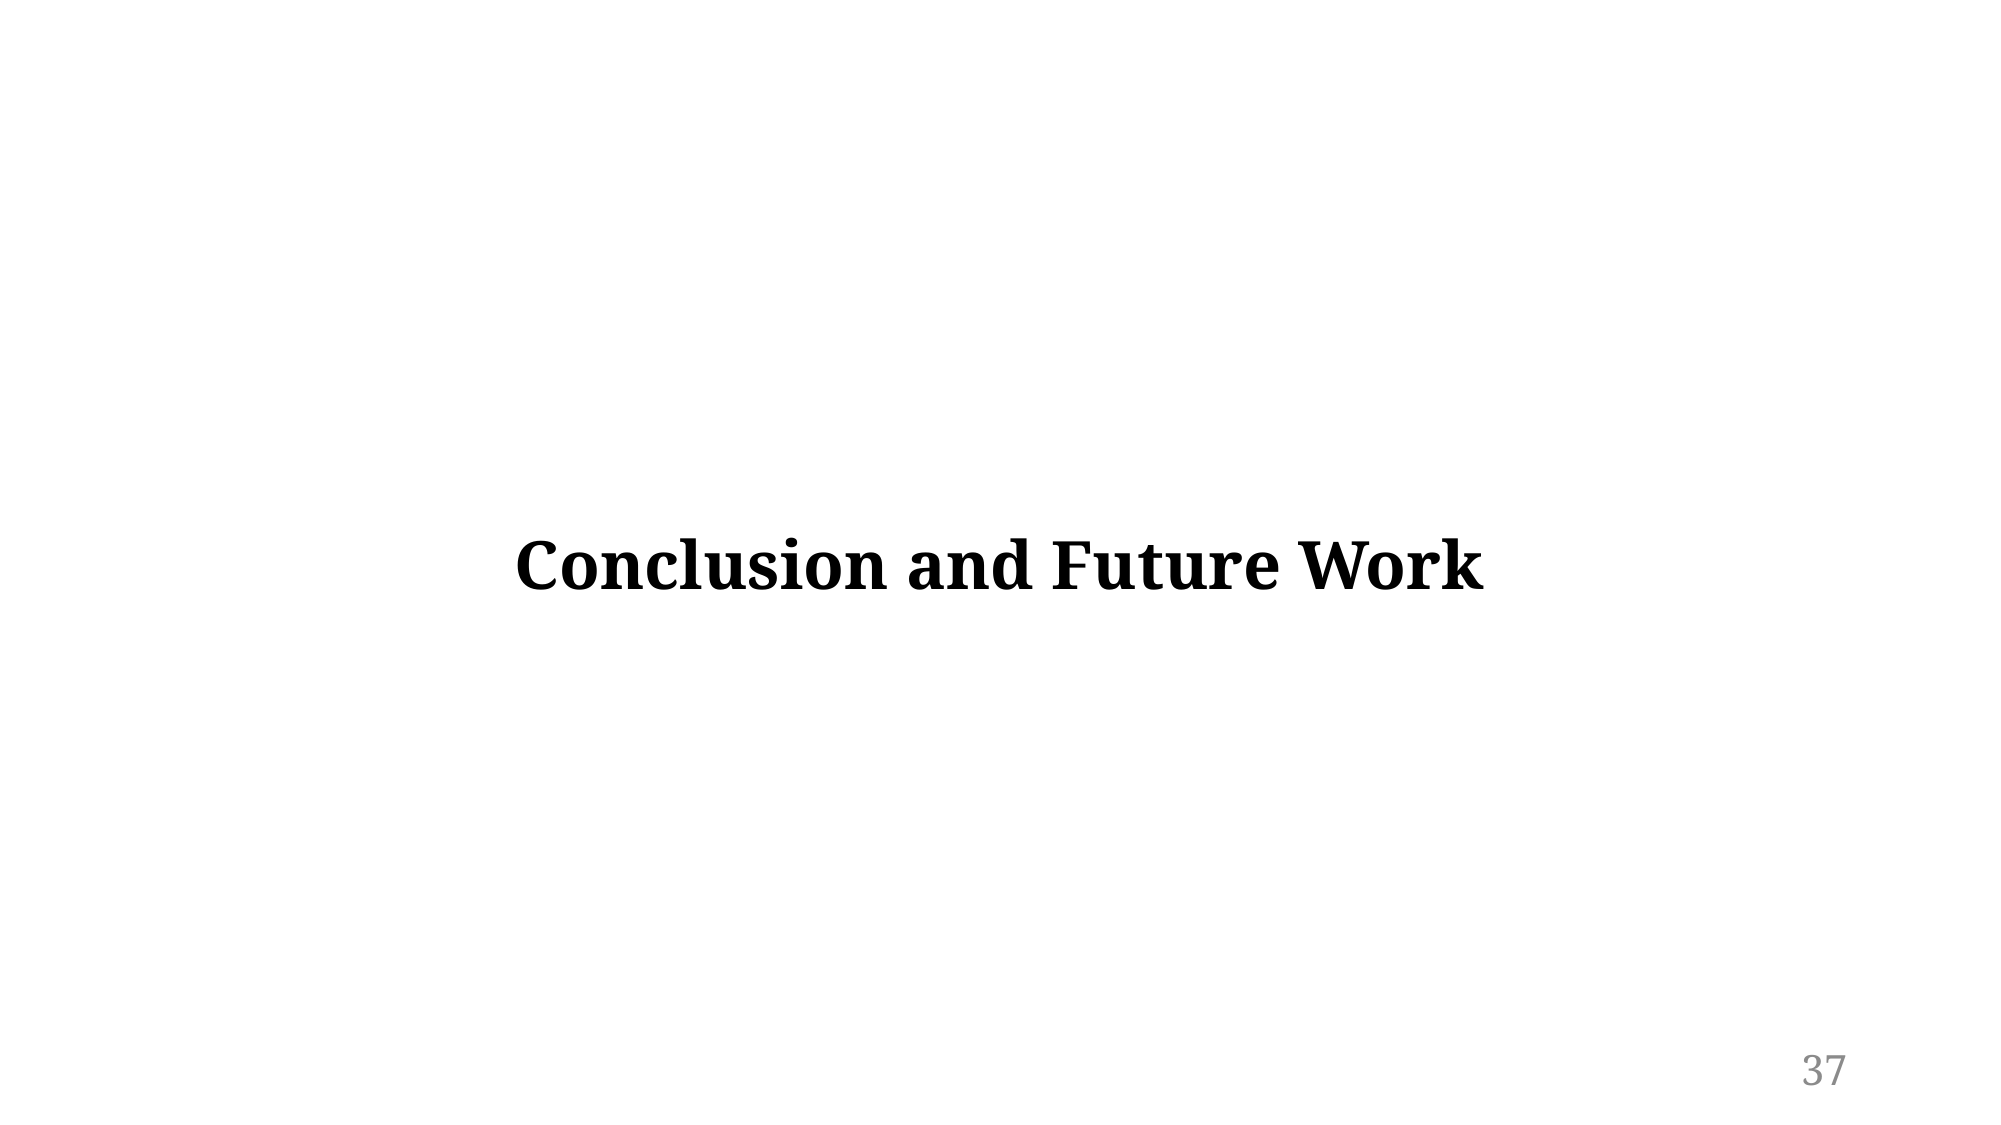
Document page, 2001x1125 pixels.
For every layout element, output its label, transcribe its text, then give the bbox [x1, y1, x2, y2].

list Conclusion and Future Work [137, 265, 1863, 1014]
slide_number 36 [1412, 1042, 1863, 1103]
